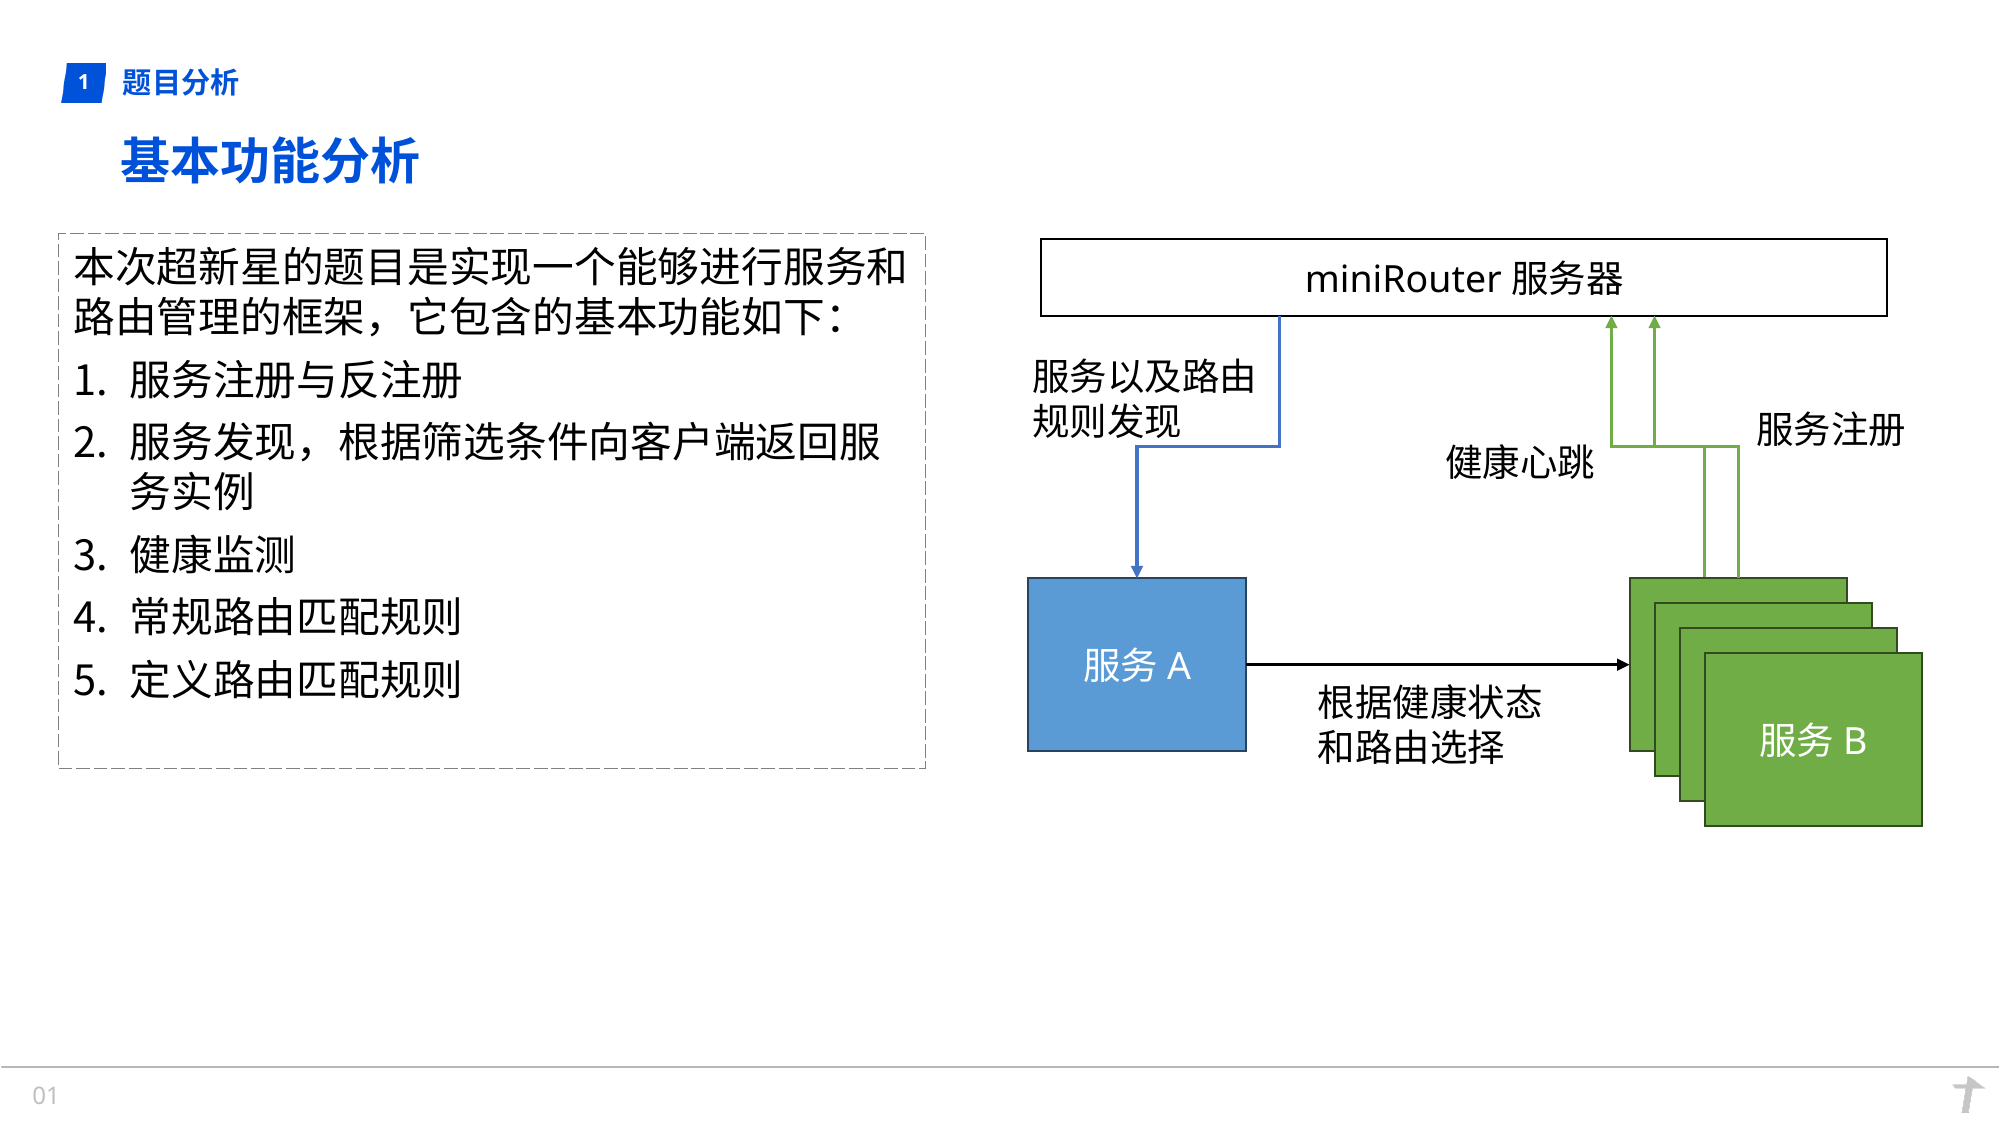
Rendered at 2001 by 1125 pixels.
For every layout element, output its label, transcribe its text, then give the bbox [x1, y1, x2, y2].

text_box 服务B [1704, 652, 1923, 827]
text_box 根据健康状态和路由选择 [1302, 671, 1568, 777]
text_box 服务A [1027, 577, 1247, 752]
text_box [1076, 375, 1340, 519]
text_box 题目分析 [108, 57, 356, 108]
picture [60, 63, 106, 103]
picture [0, 1065, 2000, 1113]
text_box 01 [17, 1076, 76, 1119]
text_box 服务B [1679, 627, 1898, 802]
text_box 健康心跳 [1430, 431, 1527, 492]
text_box 基本功能分析 [106, 121, 875, 197]
text_box 服务B [1629, 577, 1848, 752]
text_box 服务以及路由 规则发现 [1017, 345, 1272, 451]
text_box 服务注册 [1741, 398, 1922, 459]
text_box miniRouter服务器 [1040, 238, 1888, 317]
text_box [1527, 399, 1789, 493]
text_box 服务B [1654, 602, 1873, 777]
text_box 本次超新星的题目是实现一个能够进行服务和路由管理的框架，它包含的基本功能如下： 服务注册与反注册 服务发现，根据筛选条件向客户端返回服务实例 健康监测 常规路由匹配规则 定义路由匹配规则 [58, 233, 926, 769]
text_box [1789, 405, 1828, 490]
